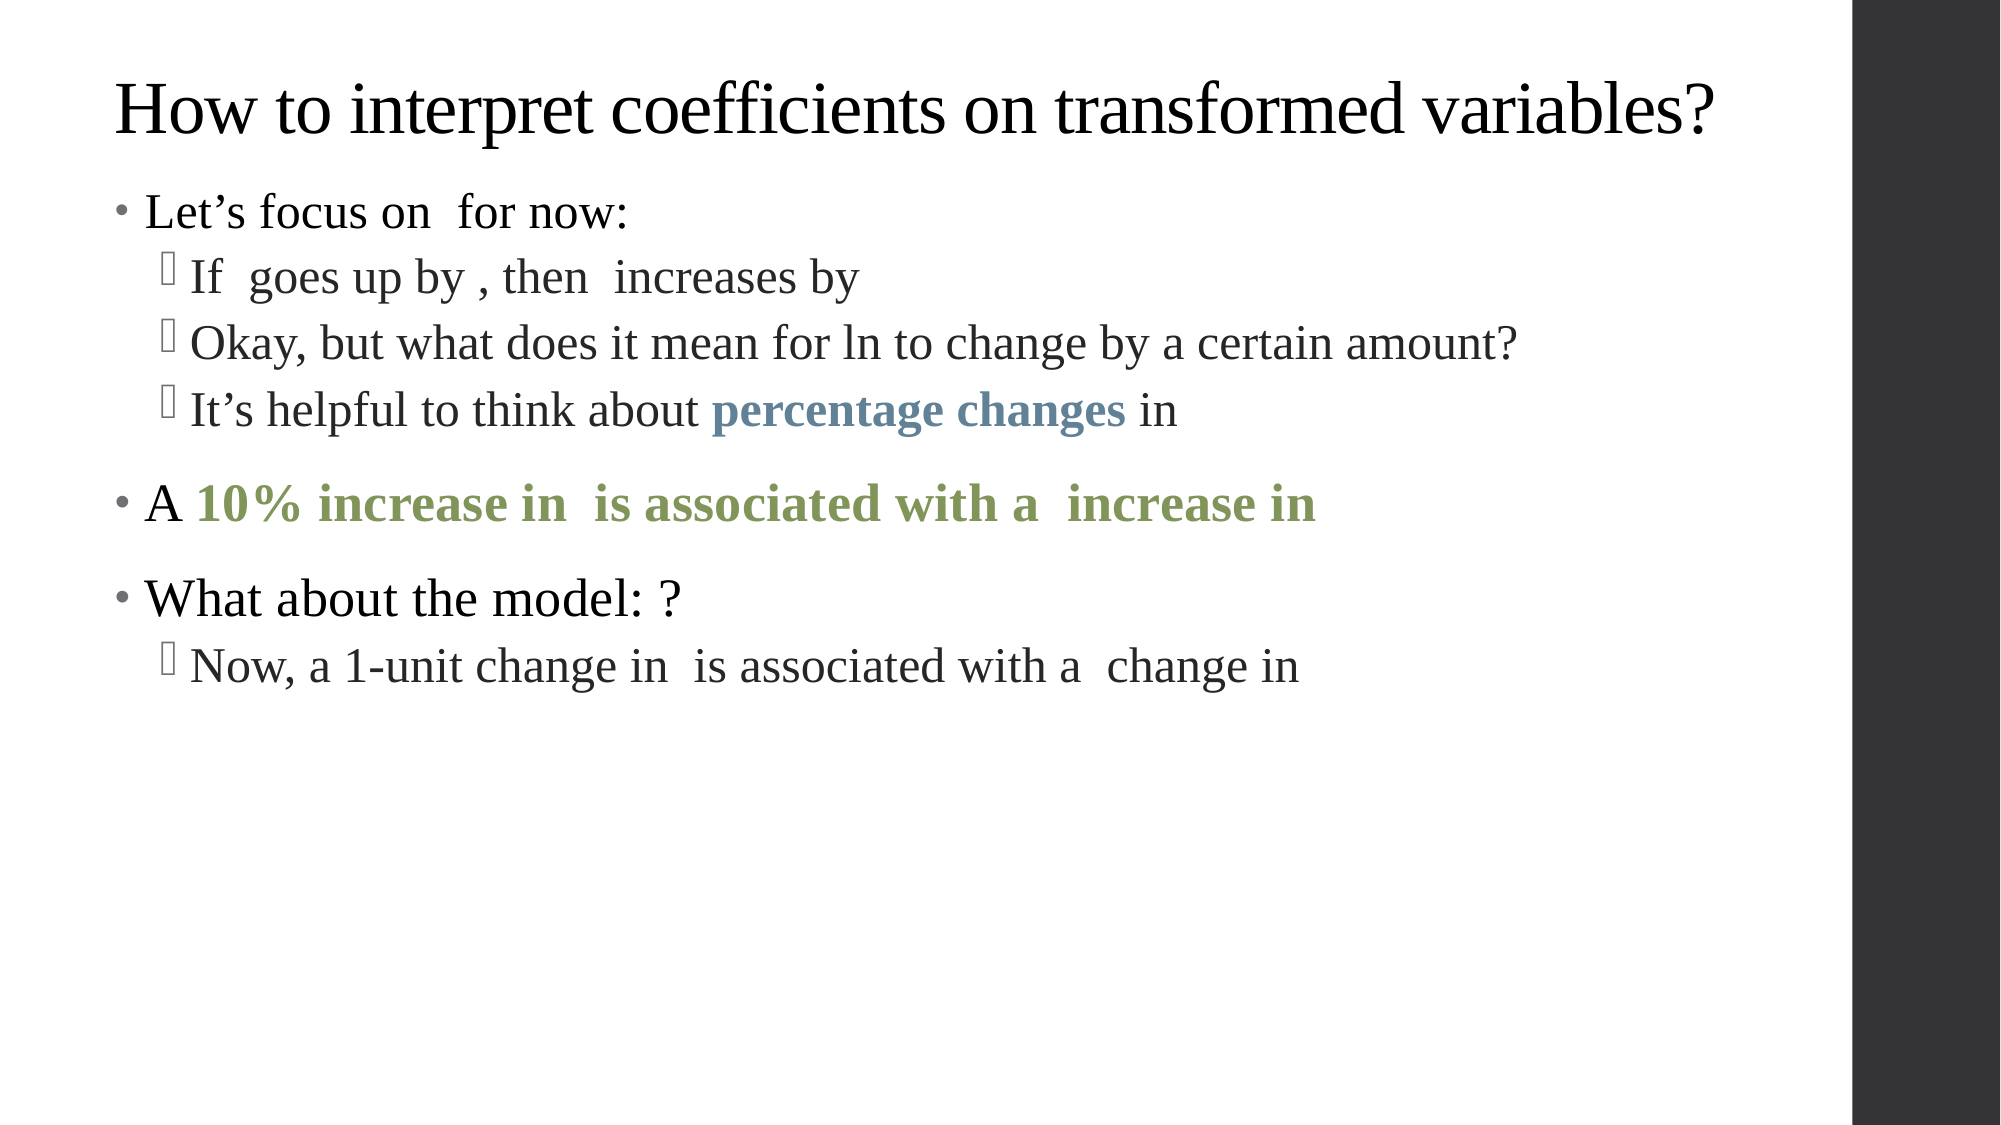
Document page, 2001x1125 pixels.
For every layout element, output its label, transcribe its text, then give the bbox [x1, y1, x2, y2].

title How to interpret coefficients on transformed variables? [99, 55, 1813, 158]
